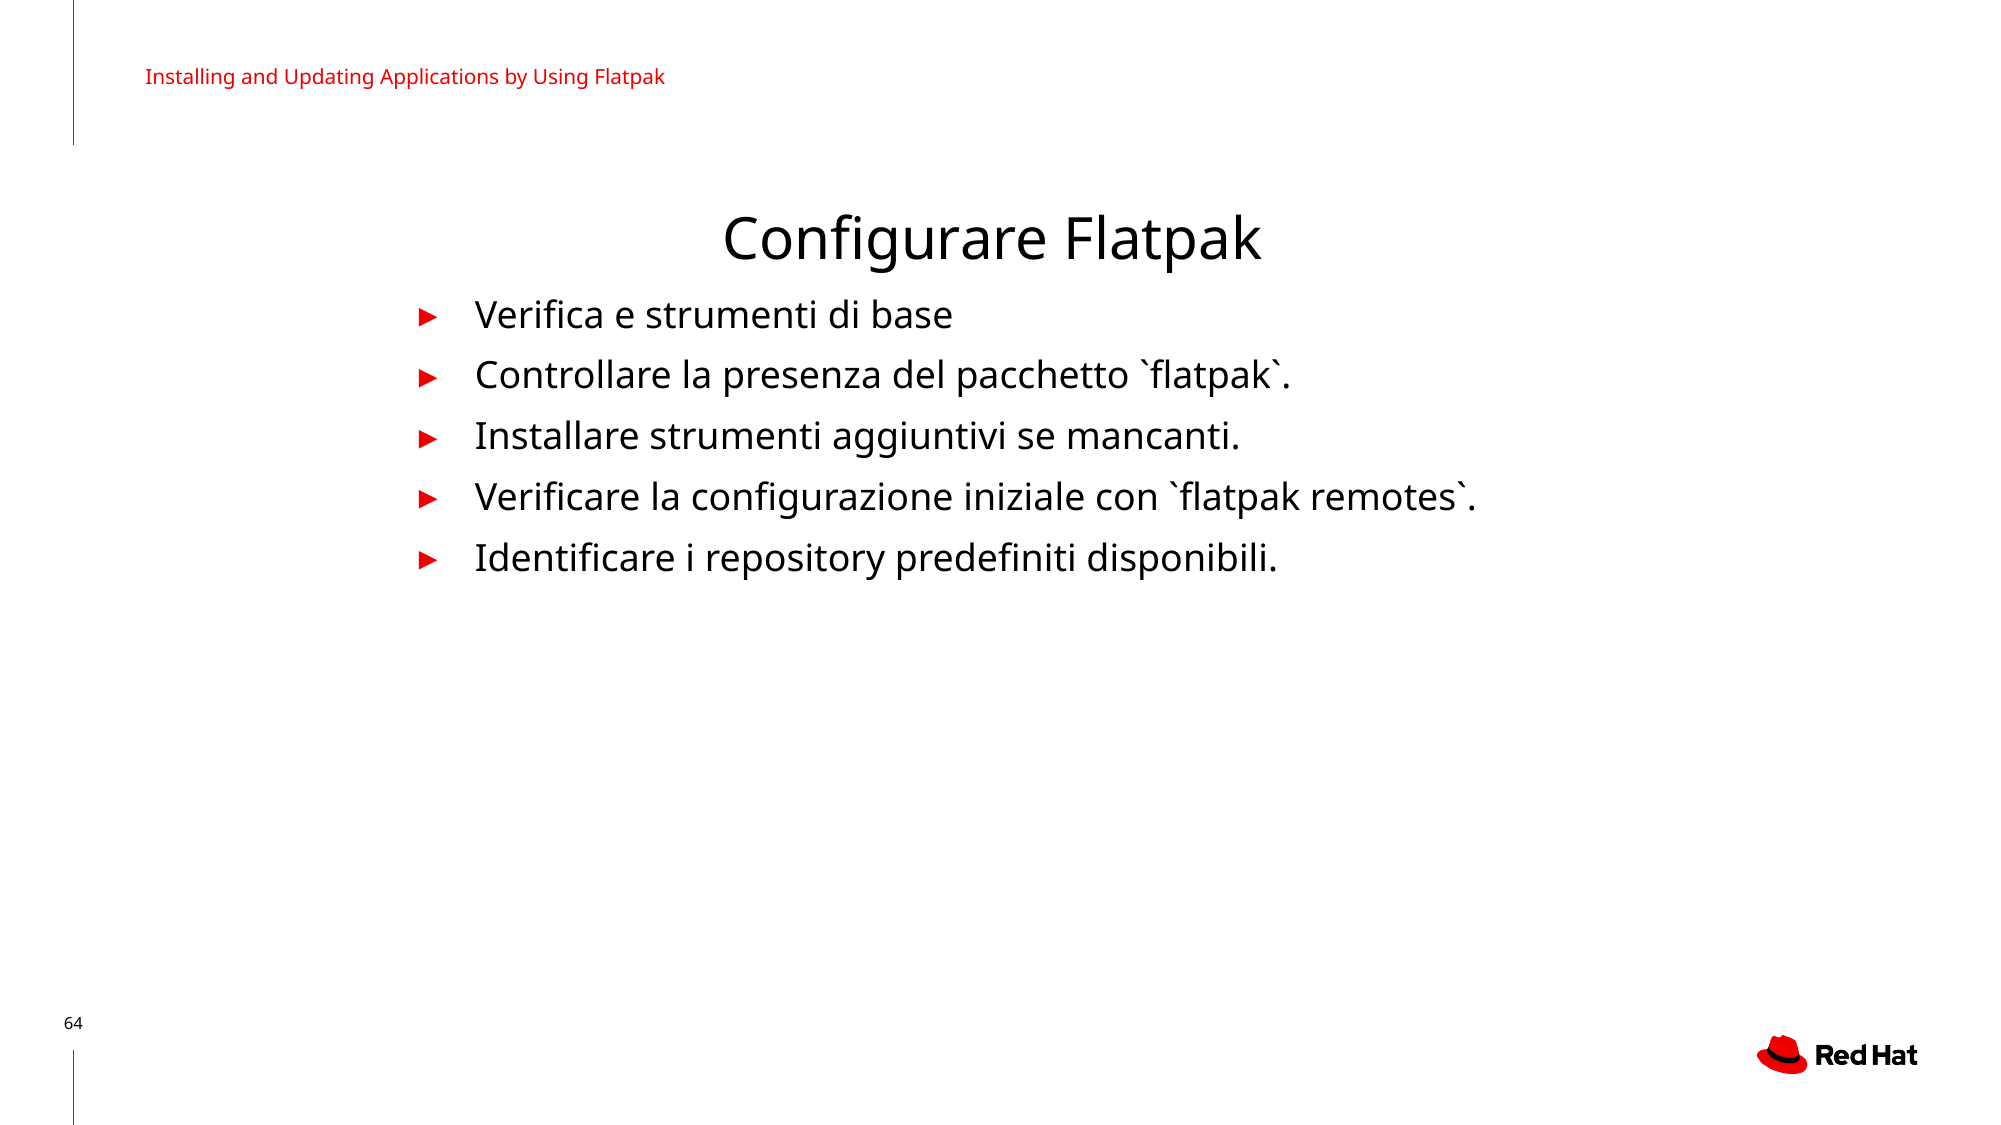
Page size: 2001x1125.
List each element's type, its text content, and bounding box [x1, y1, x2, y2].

subtitle Installing and Updating Applications by Using Flatpak [73, 9, 919, 143]
slide_number ‹#› [13, 1012, 134, 1036]
picture [1757, 1035, 1918, 1074]
title Configurare Flatpak [145, 180, 1855, 272]
list Verifica e strumenti di base Controllare la presenza del pacchetto `flatpak`. Installare strumenti aggiuntivi se mancanti. Verificare la configurazione iniziale con `flatpak remotes`. Identificare i repository predefiniti disponibili. [399, 275, 1600, 891]
